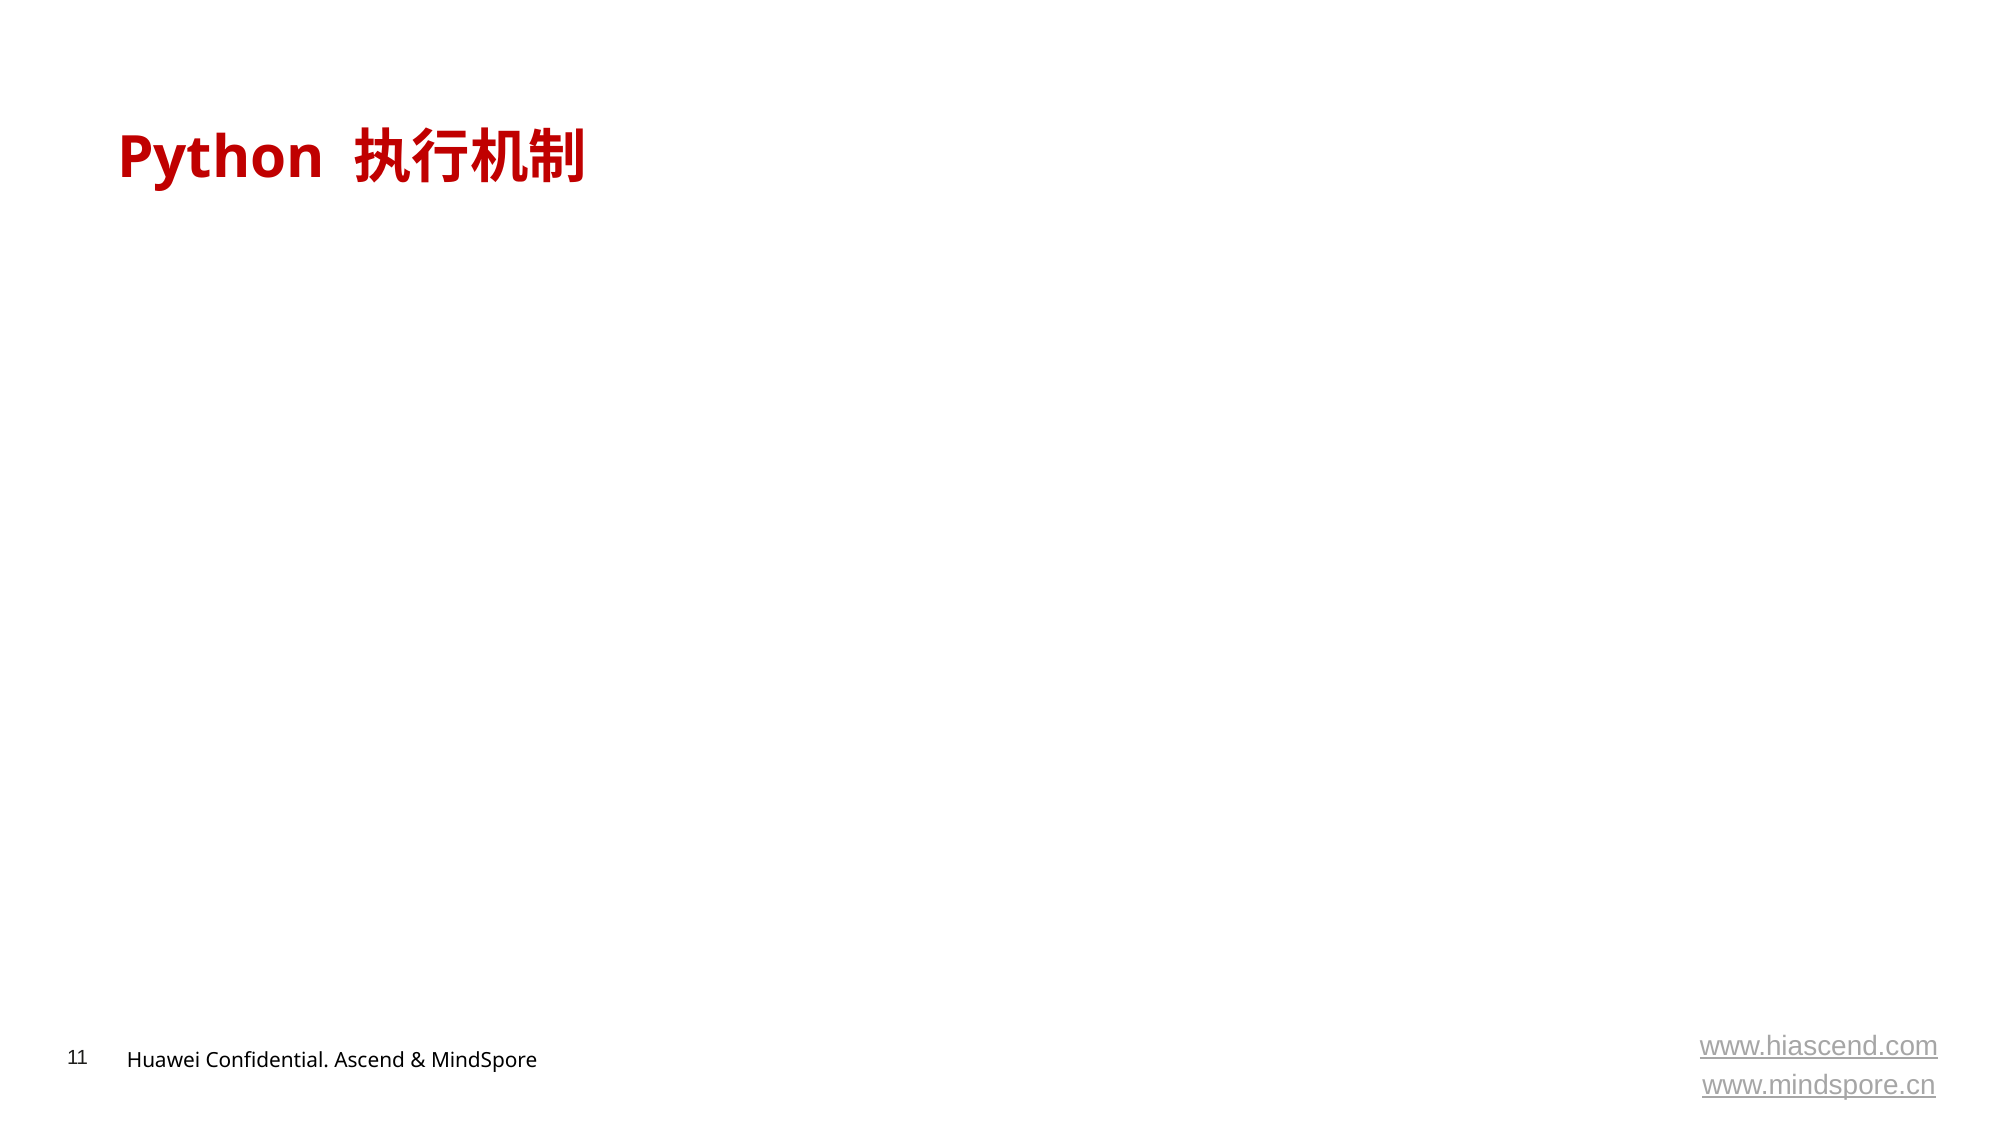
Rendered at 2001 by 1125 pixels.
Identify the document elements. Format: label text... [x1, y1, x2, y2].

title Python 执行机制 [102, 111, 1901, 209]
